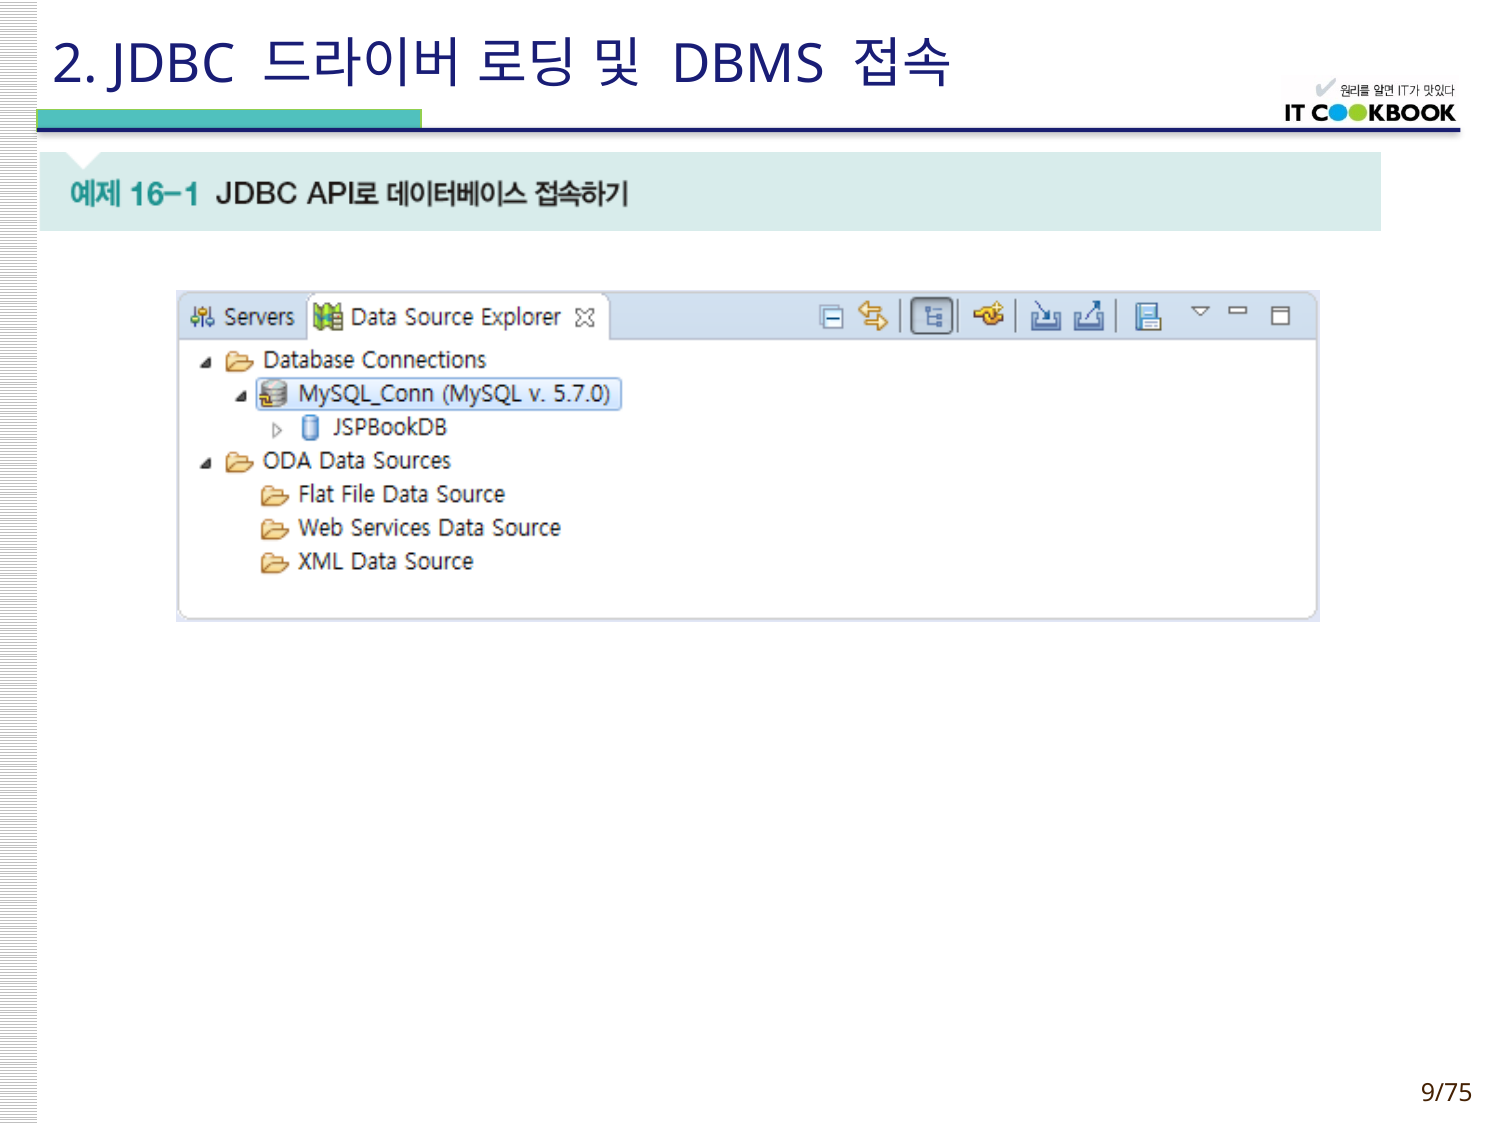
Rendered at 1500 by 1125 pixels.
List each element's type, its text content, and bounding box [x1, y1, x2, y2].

picture [36, 152, 1382, 232]
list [176, 290, 1320, 622]
picture [1281, 75, 1459, 123]
title 2. JDBC 드라이버 로딩 및 DBMS 접속 [37, 13, 1278, 109]
